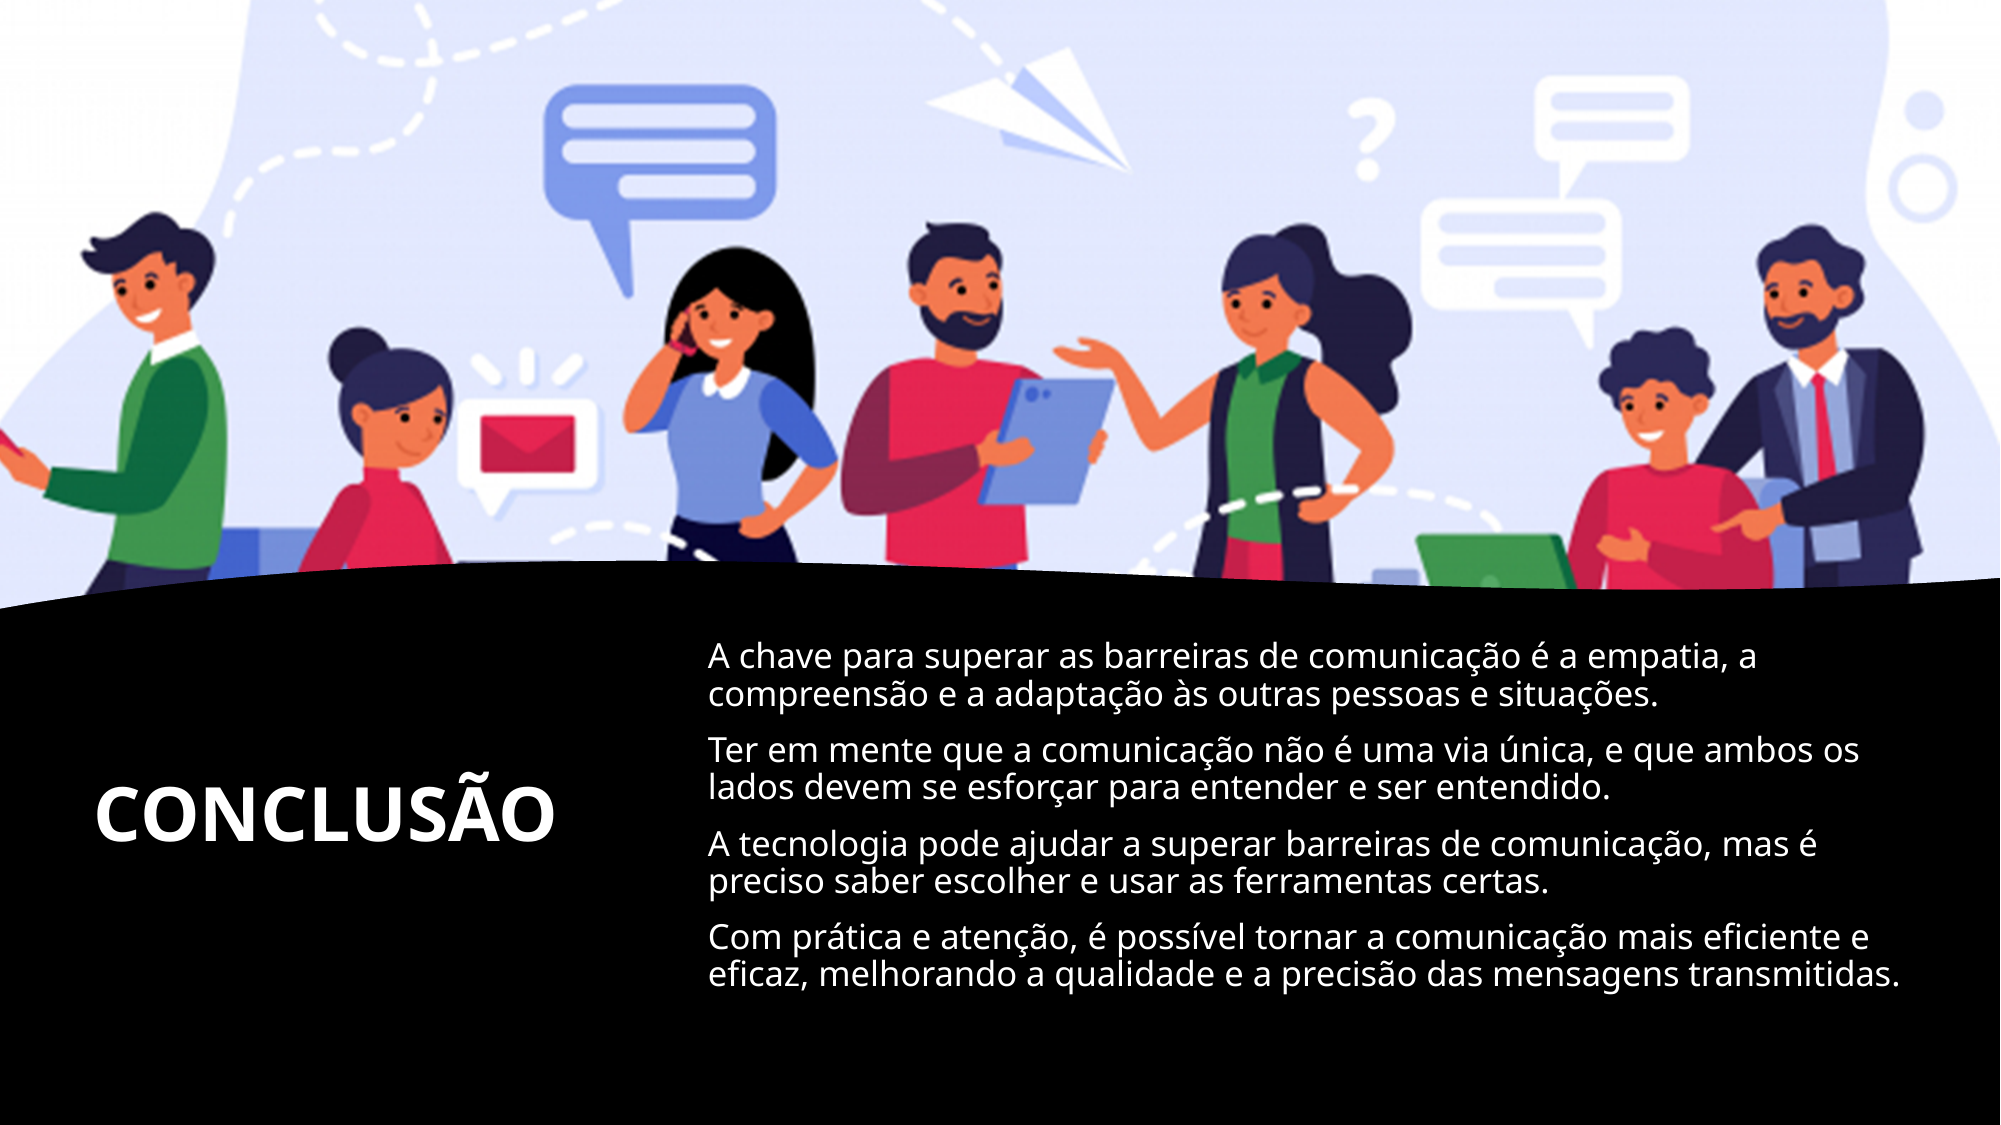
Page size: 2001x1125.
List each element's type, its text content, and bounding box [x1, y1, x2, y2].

list A chave para superar as barreiras de comunicação é a empatia, a compreensão e a adaptação às outras pessoas e situações. Ter em mente que a comunicação não é uma via única, e que ambos os lados devem se esforçar para entender e ser entendido. A tecnologia pode ajudar a superar barreiras de comunicação, mas é preciso saber escolher e usar as ferramentas certas. Com prática e atenção, é possível tornar a comunicação mais eficiente e eficaz, melhorando a qualidade e a precisão das mensagens transmitidas. [692, 615, 1921, 1018]
picture [0, 0, 2000, 609]
title Conclusão [78, 615, 662, 1018]
